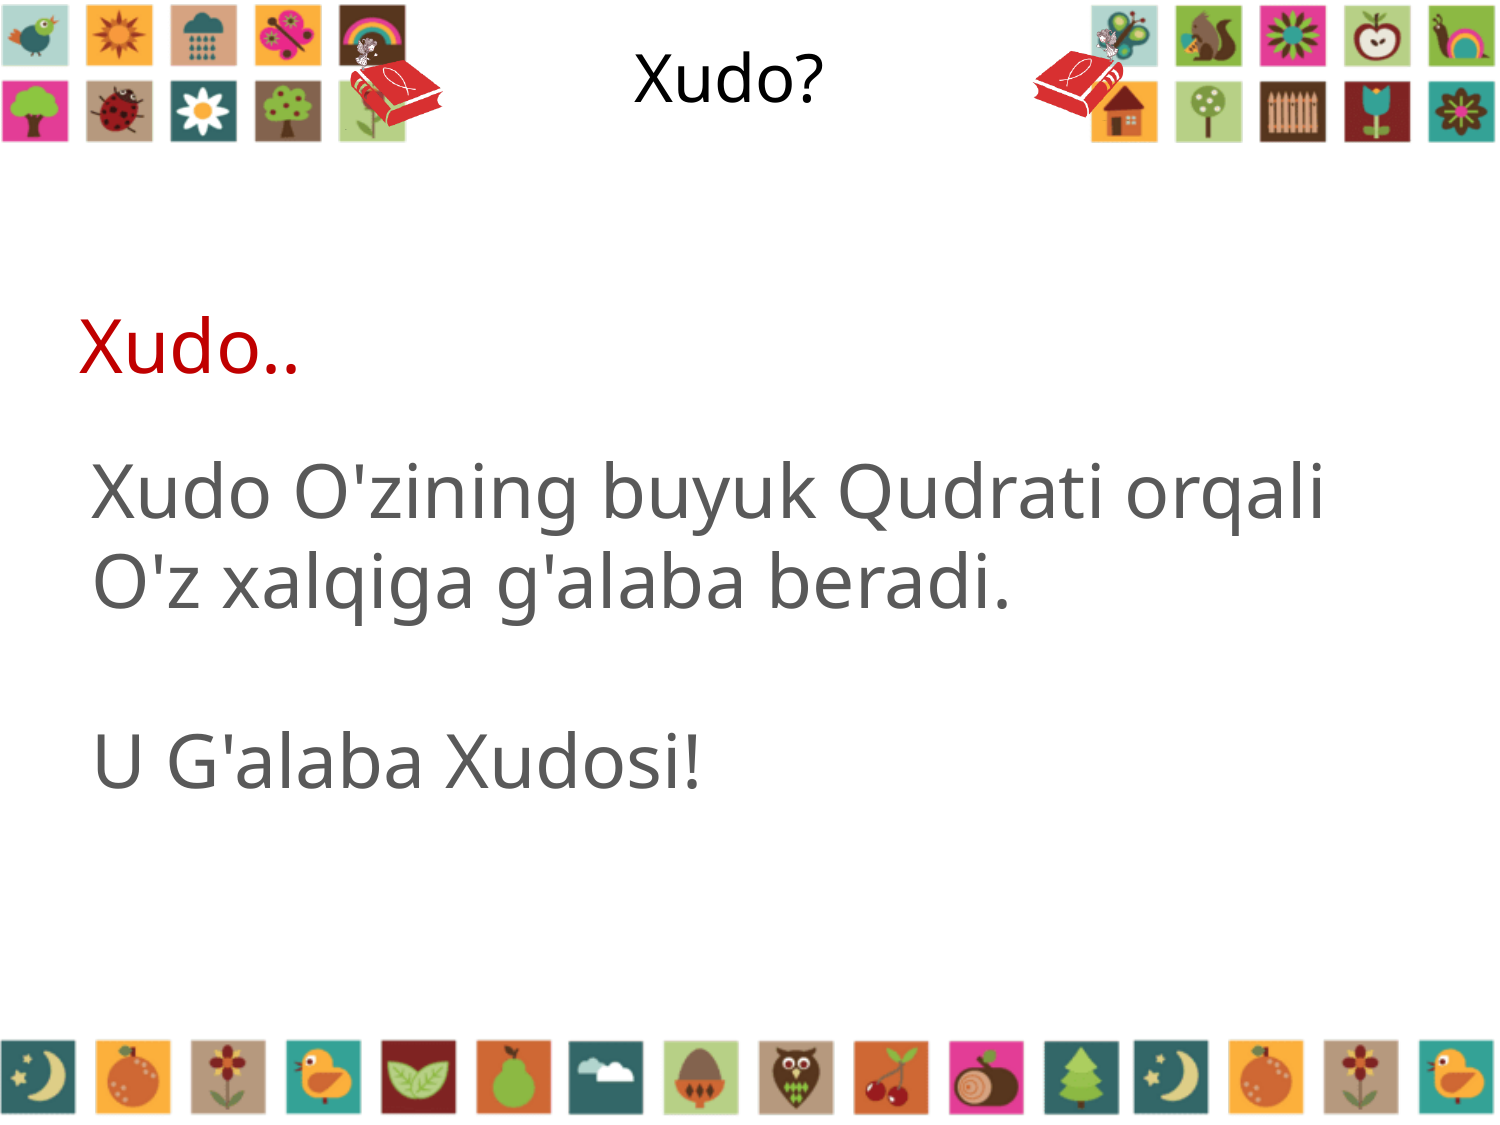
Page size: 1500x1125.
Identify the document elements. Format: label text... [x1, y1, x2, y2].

picture [1001, 3, 1500, 150]
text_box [0, 1028, 1500, 1118]
text_box Xudo? [480, 28, 997, 124]
text_box Xudo.. [64, 290, 1412, 396]
picture [0, 3, 475, 150]
text_box Xudo O'zining buyuk Qudrati orqali O'z xalqiga g'alaba beradi. U G'alaba Xudosi! [76, 436, 1424, 812]
